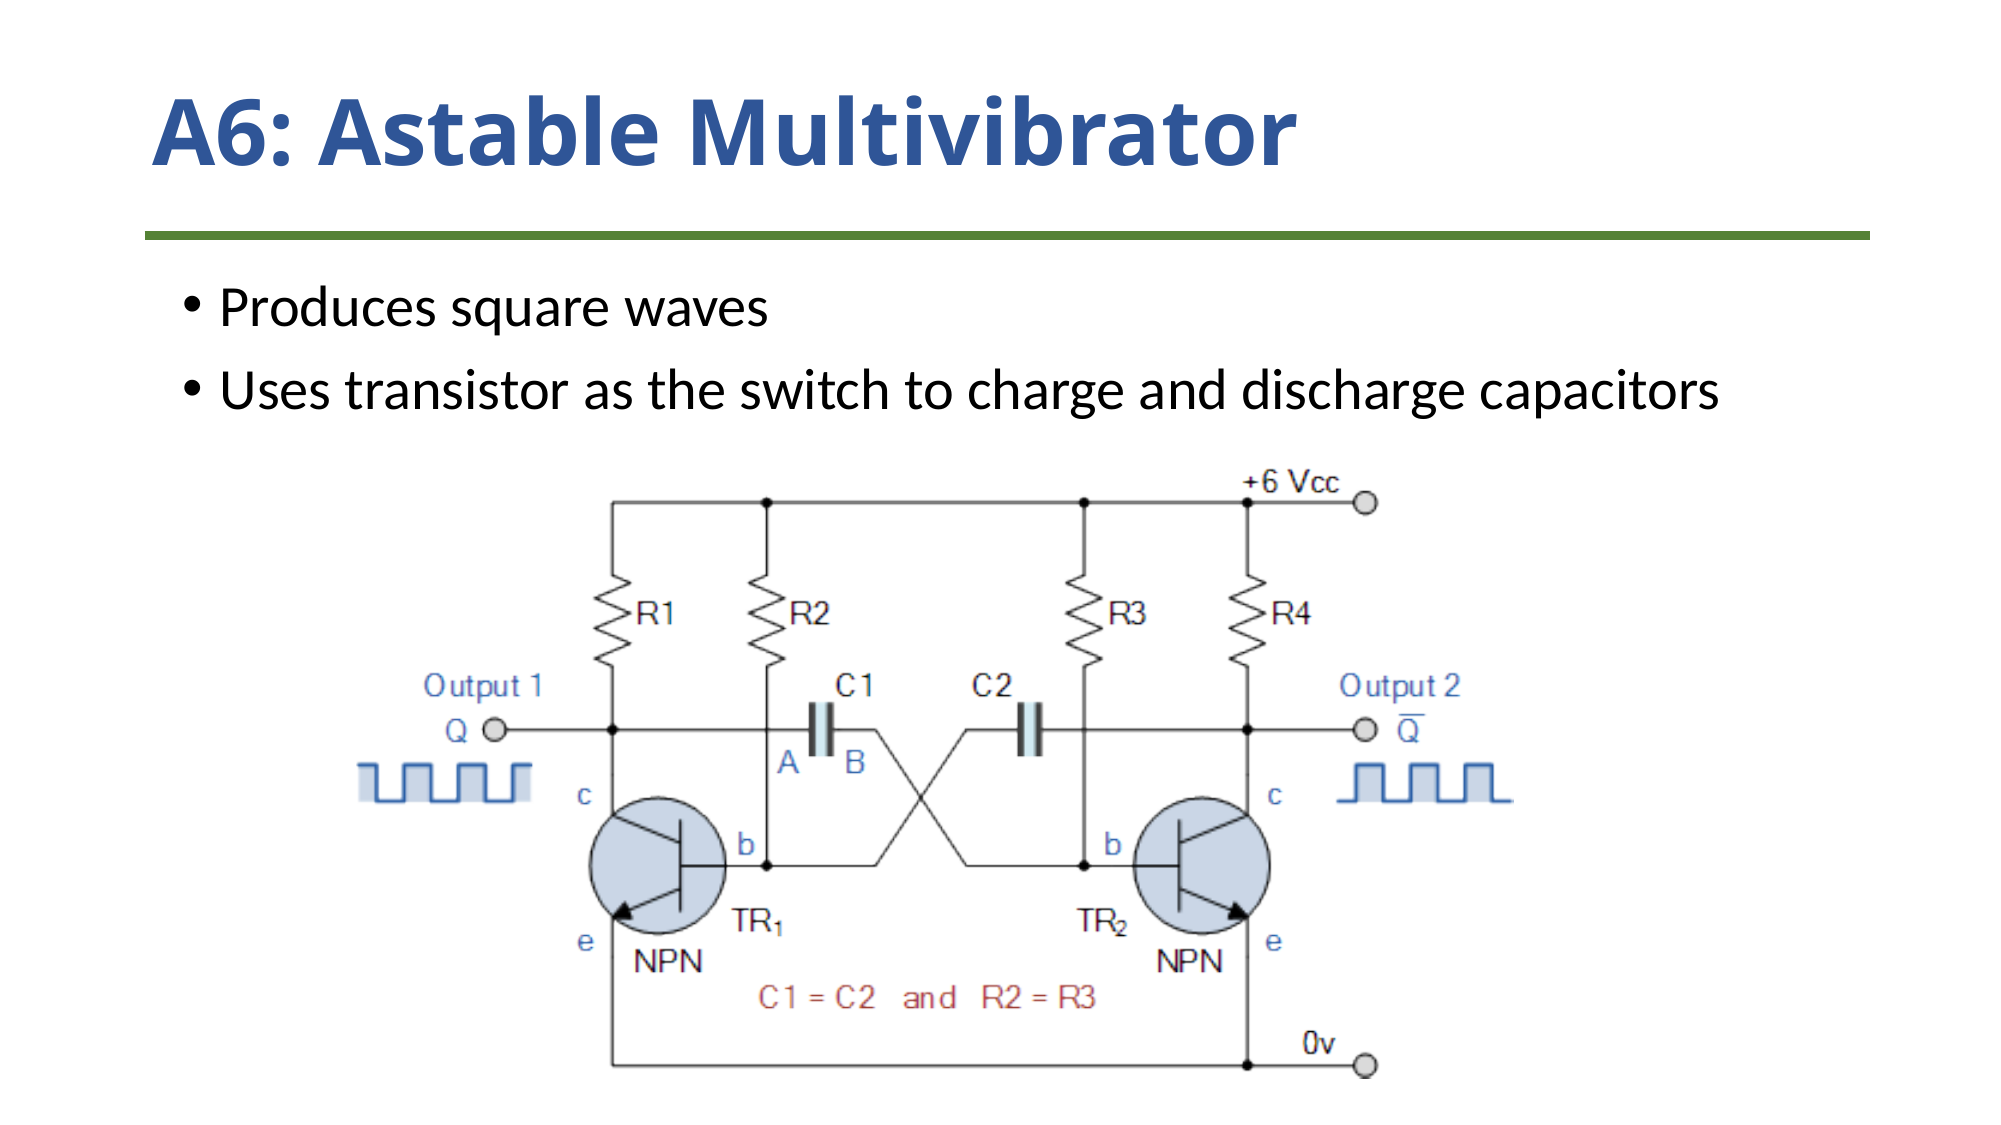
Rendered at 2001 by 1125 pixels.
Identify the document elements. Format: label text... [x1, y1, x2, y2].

picture [356, 460, 1514, 1079]
text_box A6: Astable Multivibrator [137, 59, 1863, 212]
text_box Produces square waves Uses transistor as the switch to charge and discharge capacitors [167, 268, 1863, 1041]
